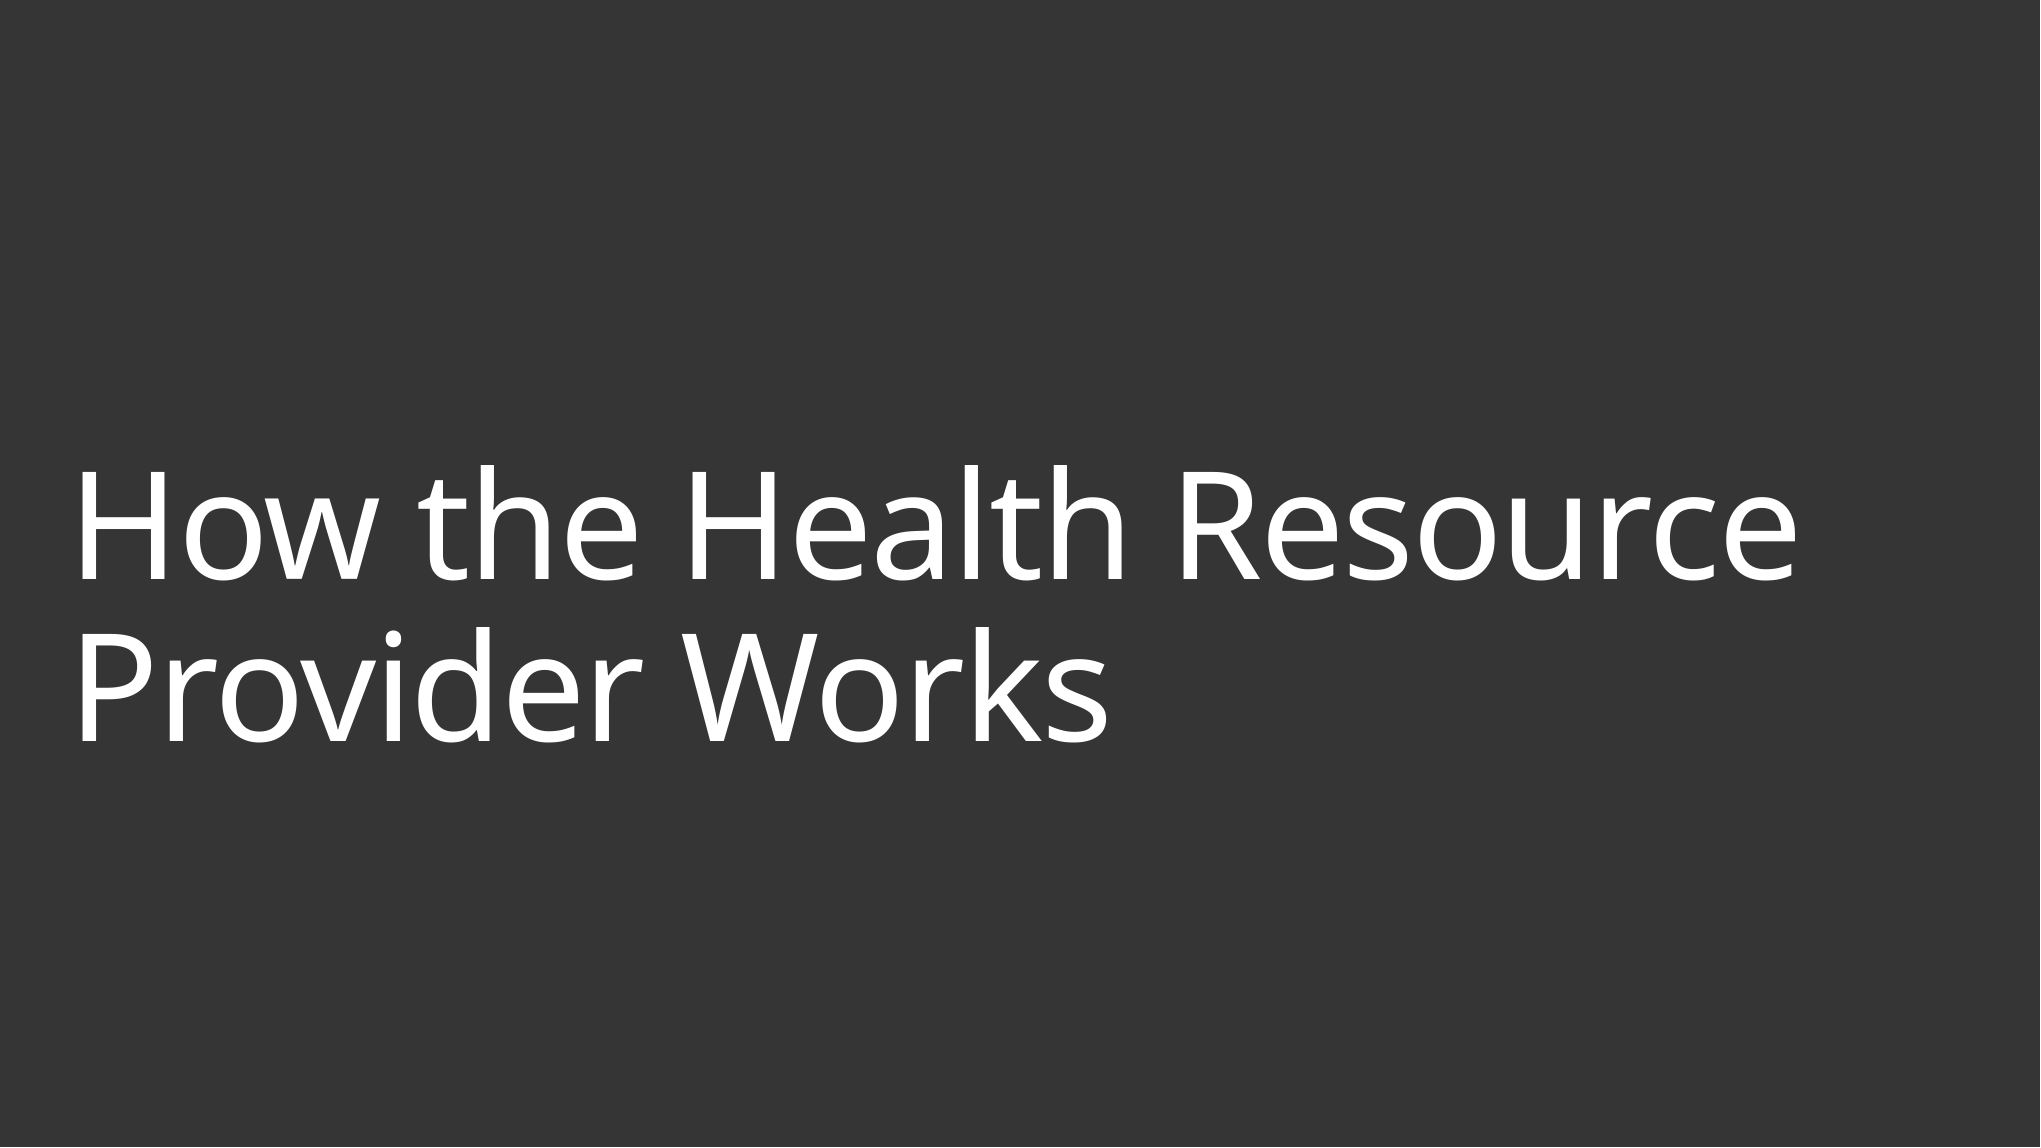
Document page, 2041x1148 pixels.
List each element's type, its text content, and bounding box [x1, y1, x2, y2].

title How the Health Resource Provider Works [45, 435, 1996, 793]
